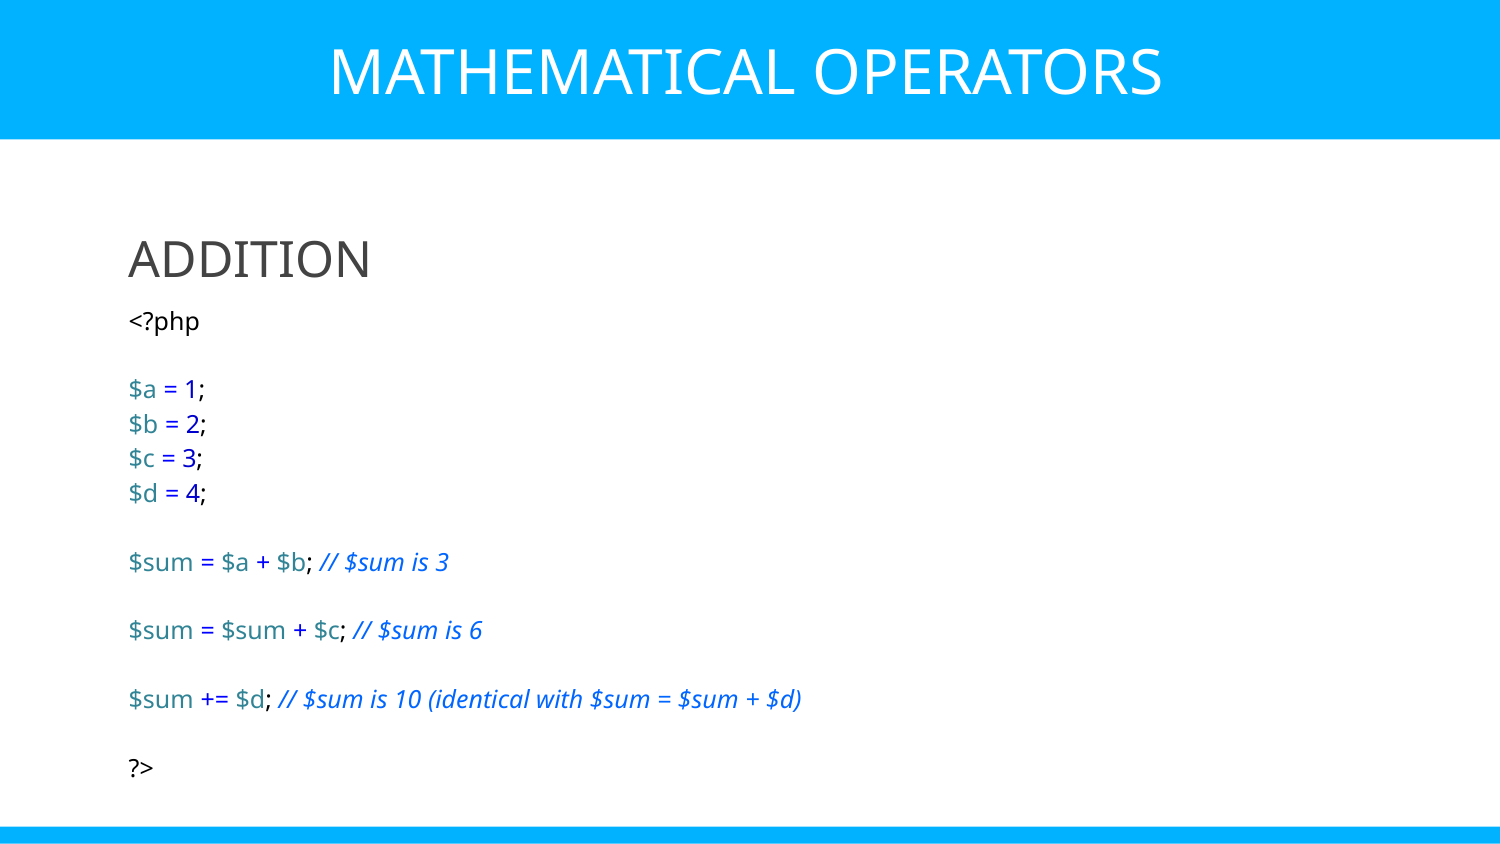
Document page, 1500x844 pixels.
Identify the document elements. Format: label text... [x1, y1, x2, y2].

text_box MATHEMATICAL OPERATORS [26, 17, 1466, 117]
text_box ADDITION [113, 182, 1415, 260]
text_box [0, 0, 1500, 140]
text_box [0, 826, 1500, 844]
text_box <?php $a = 1; $b = 2; $c = 3; $d = 4; $sum = $a + $b; // $sum is 3 $sum = $sum + $c; // $sum is 6 $sum += $d; // $sum is 10 (identical with $sum = $sum + $d) ?> [113, 285, 1426, 774]
